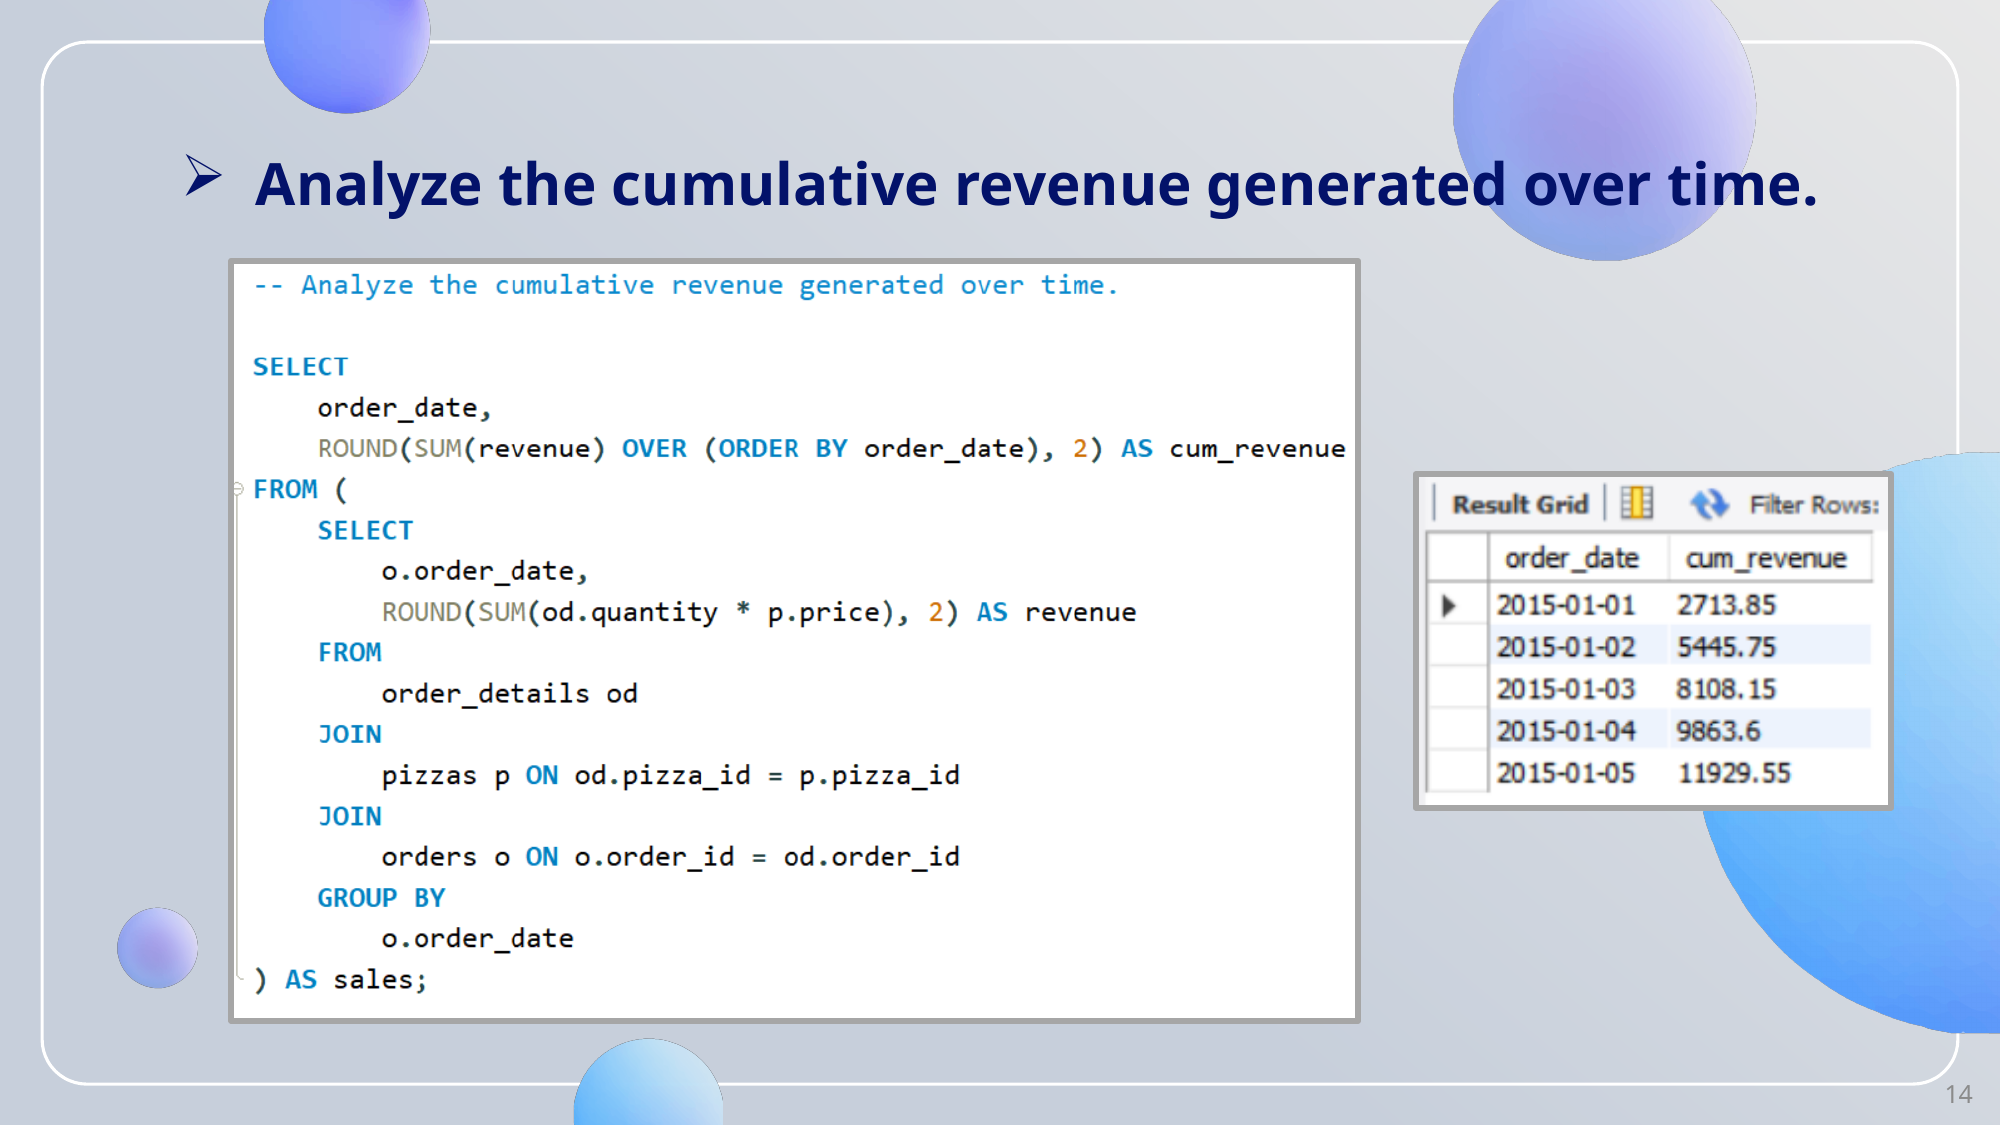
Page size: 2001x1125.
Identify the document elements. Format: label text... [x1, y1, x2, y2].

picture [573, 1037, 723, 1125]
slide_number 14 [1538, 1076, 1988, 1115]
title Analyze the cumulative revenue generated over time. [138, 108, 1862, 265]
picture [1418, 477, 1889, 805]
picture [234, 264, 1355, 1018]
picture [1452, 0, 1760, 108]
picture [117, 907, 199, 989]
picture [1692, 446, 2000, 1038]
picture [262, 0, 433, 108]
